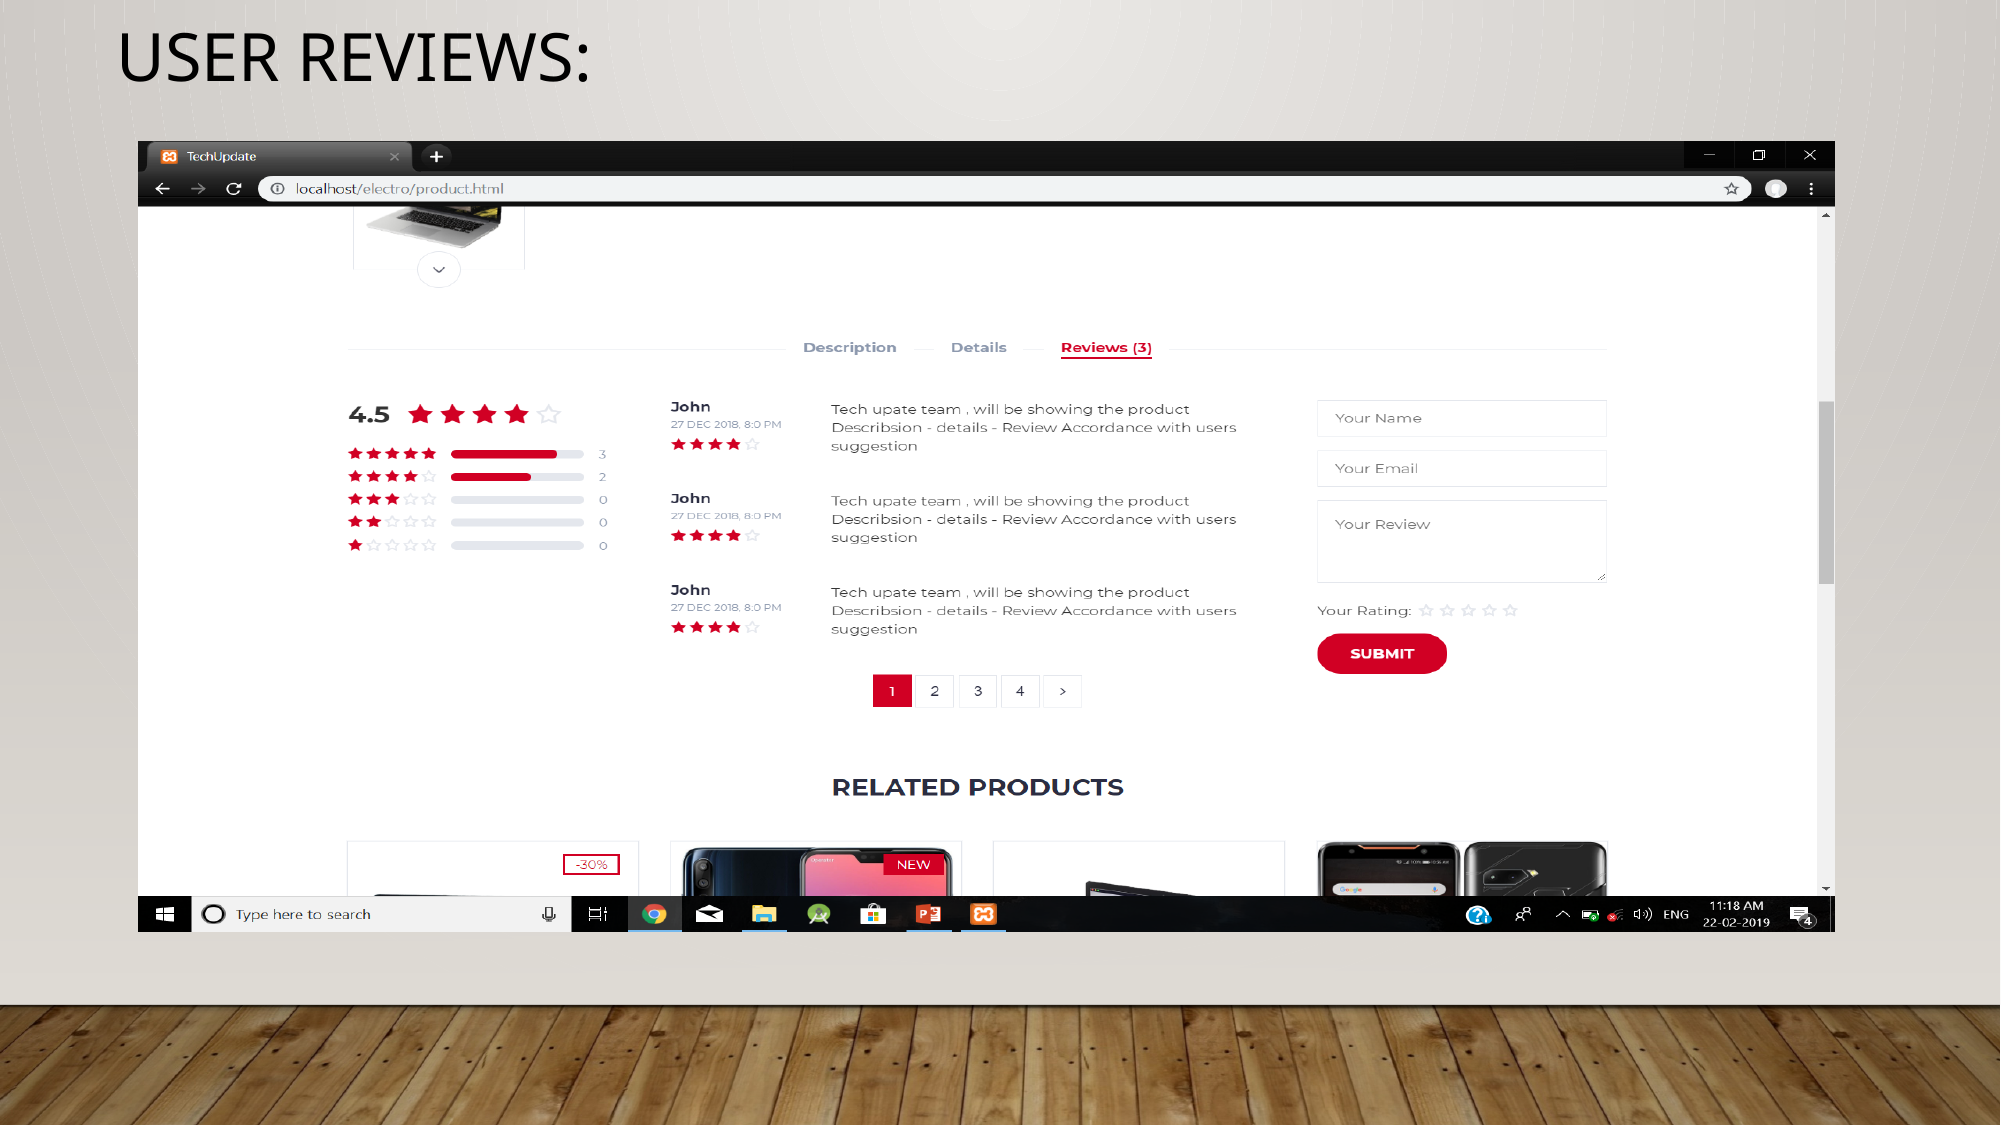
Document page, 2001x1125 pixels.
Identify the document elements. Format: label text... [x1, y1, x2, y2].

picture [0, 1005, 2000, 1125]
title User reviews: [101, 16, 1677, 114]
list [138, 140, 1836, 933]
